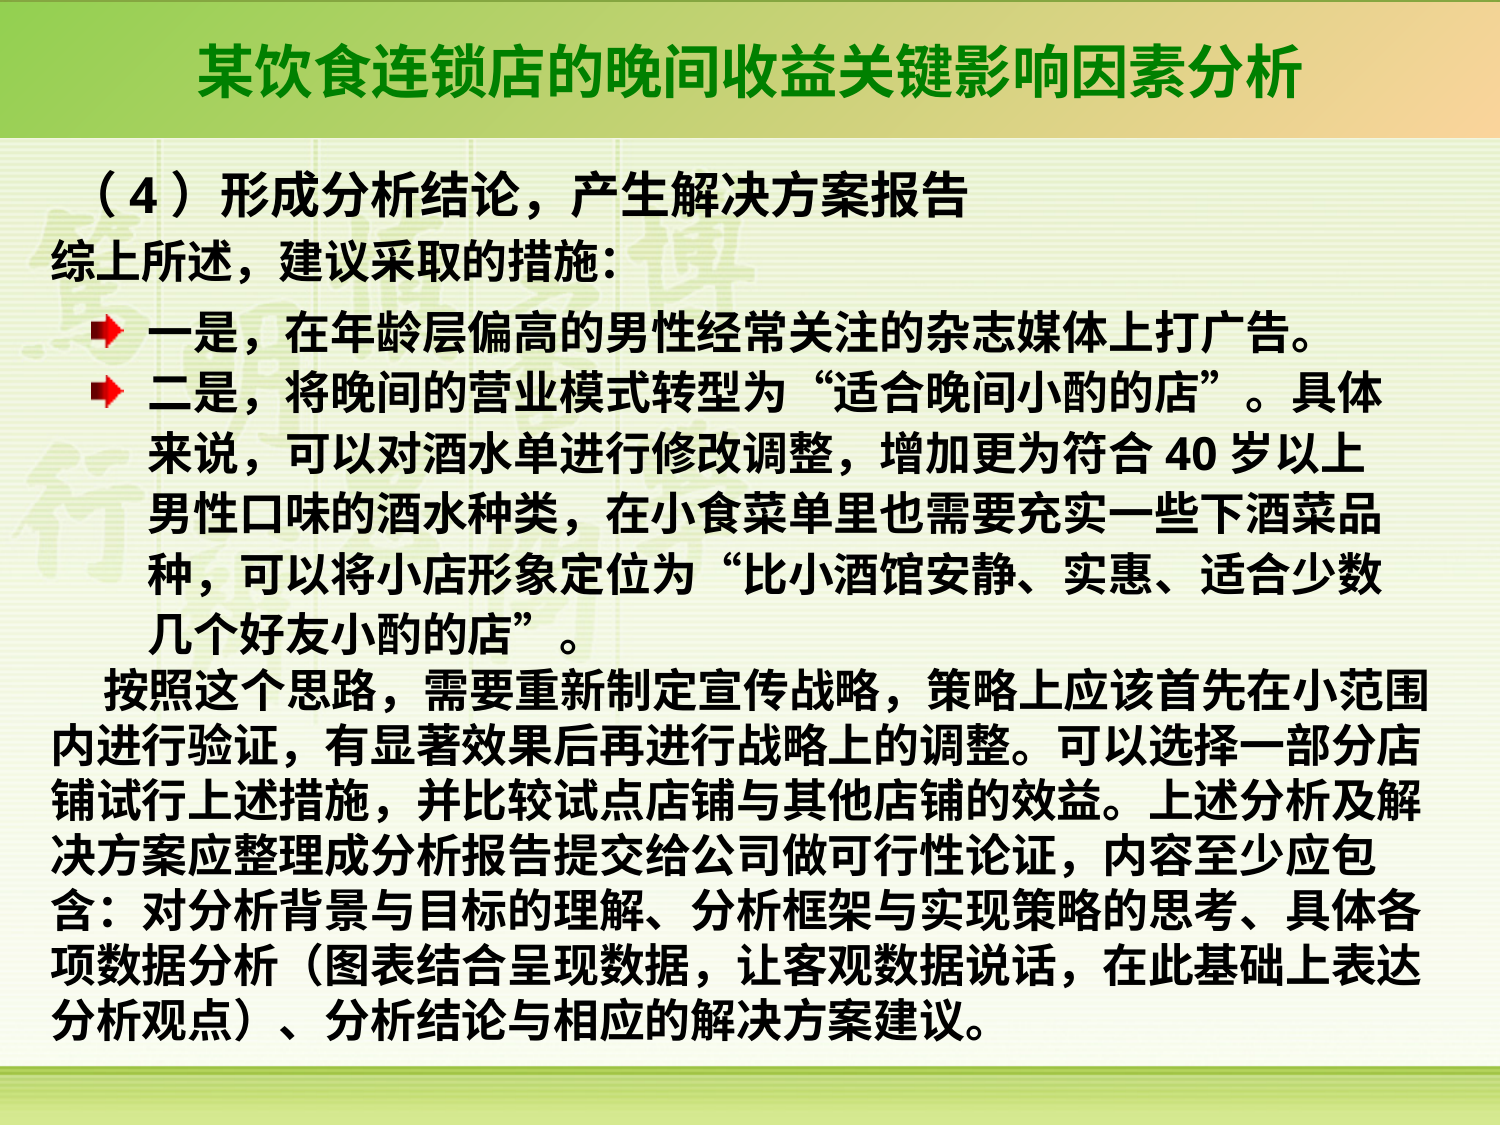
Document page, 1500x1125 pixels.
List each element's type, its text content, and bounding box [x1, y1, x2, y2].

text_box （4）形成分析结论，产生解决方案报告 [53, 143, 1270, 231]
footer [512, 1025, 988, 1100]
text_box 按照这个思路，需要重新制定宣传战略，策略上应该首先在小范围内进行验证，有显著效果后再进行战略上的调整。可以选择一部分店铺试行上述措施，并比较试点店铺与其他店铺的效益。上述分析及解决方案应整理成分析报告提交给公司做可行性论证，内容至少应包含：对分析背景与目标的理解、分析框架与实现策略的思考、具体各项数据分析（图表结合呈现数据，让客观数据说话，在此基础上表达分析观点）、分析结论与相应的解决方案建议。 [35, 654, 1453, 1055]
slide_number [112, 1025, 425, 1100]
slide_number [1074, 1025, 1388, 1100]
picture [0, 138, 1500, 1125]
text_box 一是，在年龄层偏高的男性经常关注的杂志媒体上打广告。 二是，将晚间的营业模式转型为“适合晚间小酌的店”。具体来说，可以对酒水单进行修改调整，增加更为符合40岁以上男性口味的酒水种类，在小食菜单里也需要充实一些下酒菜品种，可以将小店形象定位为“比小酒馆安静、实惠、适合少数几个好友小酌的店”。 [76, 290, 1424, 654]
text_box 综上所述，建议采取的措施： [35, 225, 857, 296]
text_box 某饮食连锁店的晚间收益关键影响因素分析 [0, 2, 1500, 138]
